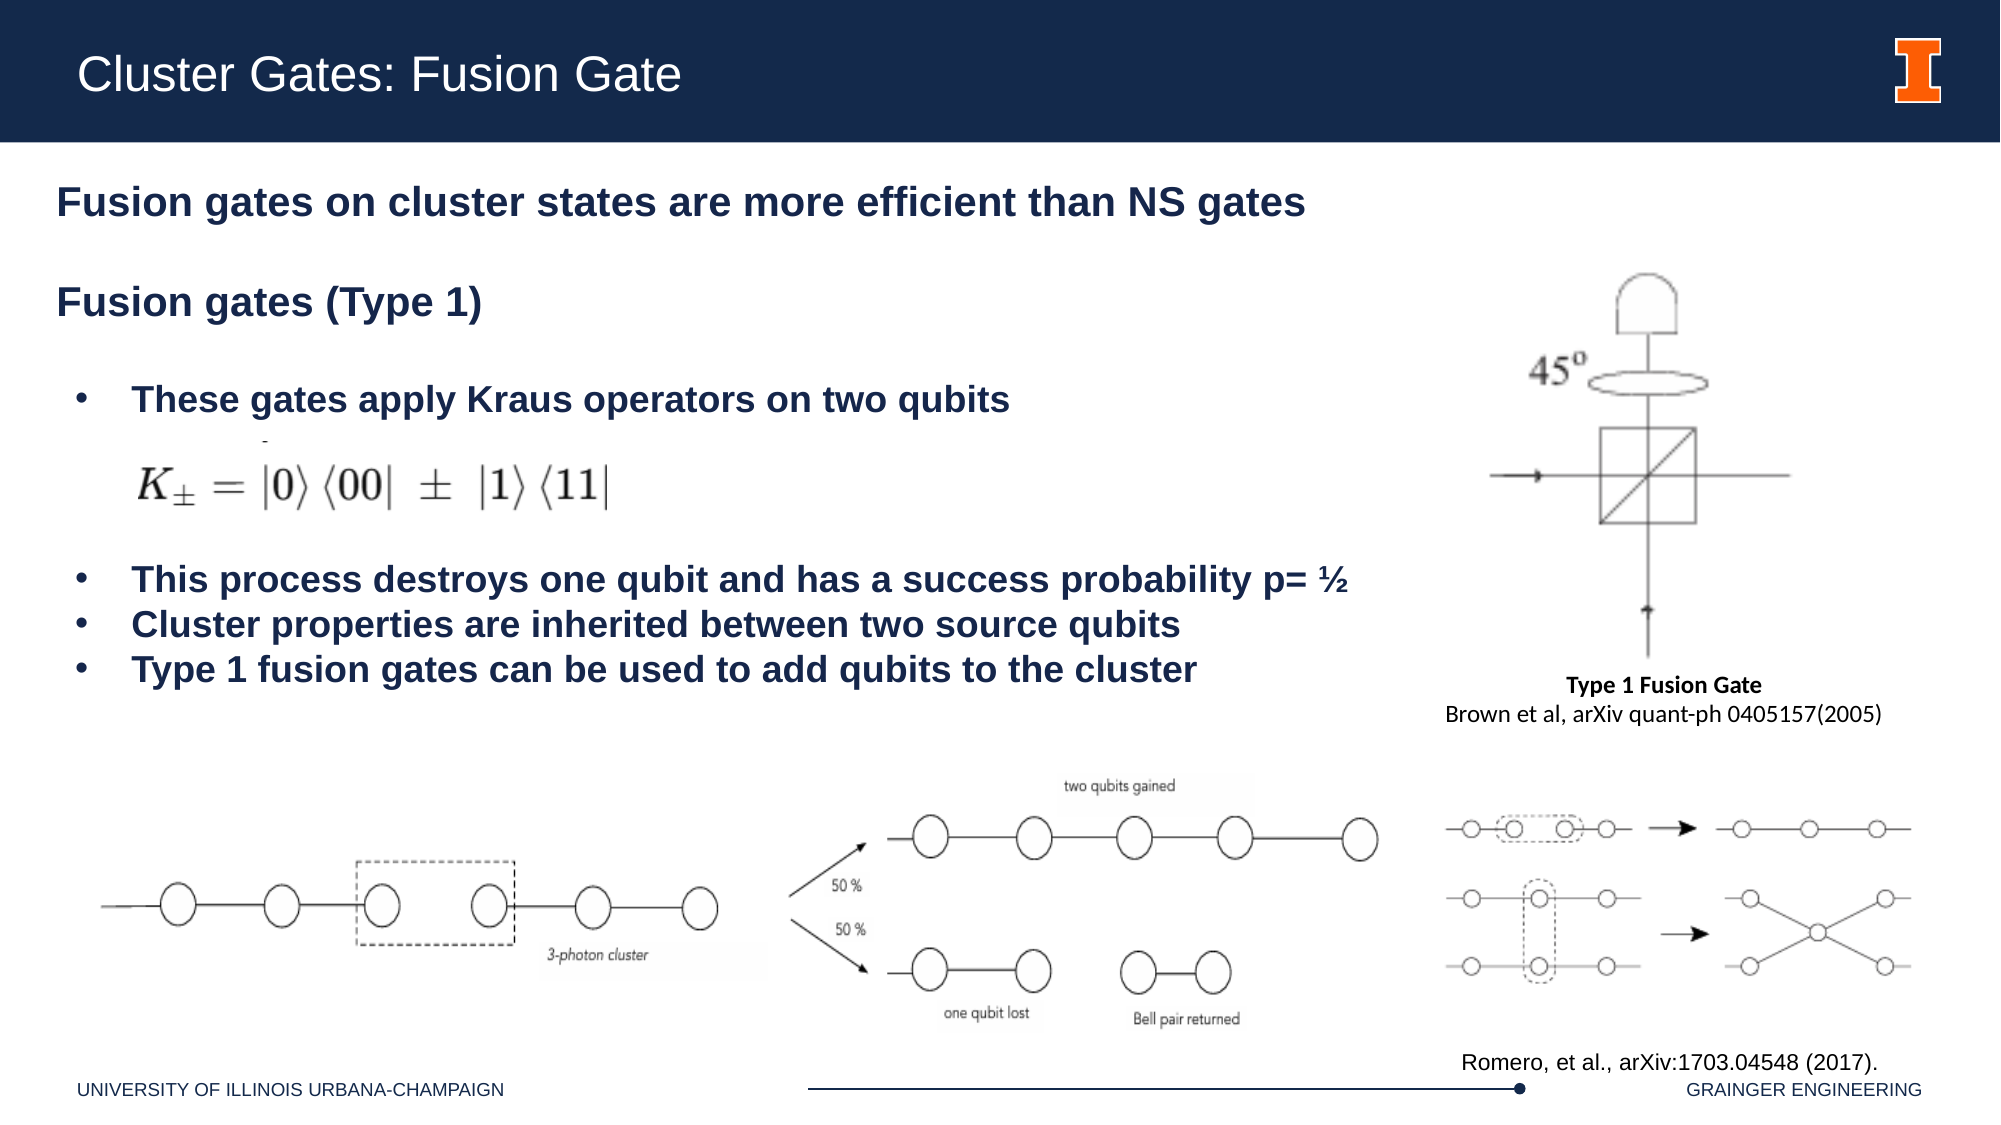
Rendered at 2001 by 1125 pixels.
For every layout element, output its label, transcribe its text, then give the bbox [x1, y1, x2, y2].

text_box Cluster Gates: Fusion Gate [61, 33, 1852, 109]
text_box UNIVERSITY OF ILLINOIS URBANA-CHAMPAIGN [61, 1070, 1373, 1108]
text_box Romero, et al., arXiv:1703.04548 (2017). [1446, 1032, 1896, 1071]
text_box GRAINGER ENGINEERING [1531, 1070, 1938, 1108]
picture [99, 759, 1410, 1059]
picture [137, 441, 608, 527]
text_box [808, 1082, 1526, 1095]
picture [1433, 798, 1938, 1009]
text_box Type 1 Fusion Gate Brown et al, arXiv quant-ph 0405157(2005) [1408, 653, 1920, 738]
picture [1446, 260, 1880, 708]
picture [1895, 38, 1941, 103]
text_box [0, 0, 2000, 143]
list Fusion gates on cluster states are more efficient than NS gates Fusion gates (Type 1) These gates apply Kraus operators on two qubits This process destroys one qubit and has a success probability p= ½ Cluster properties are inherited between two source qubits Type 1 fusion gates can be used to add qubits to the cluster [41, 167, 1532, 958]
